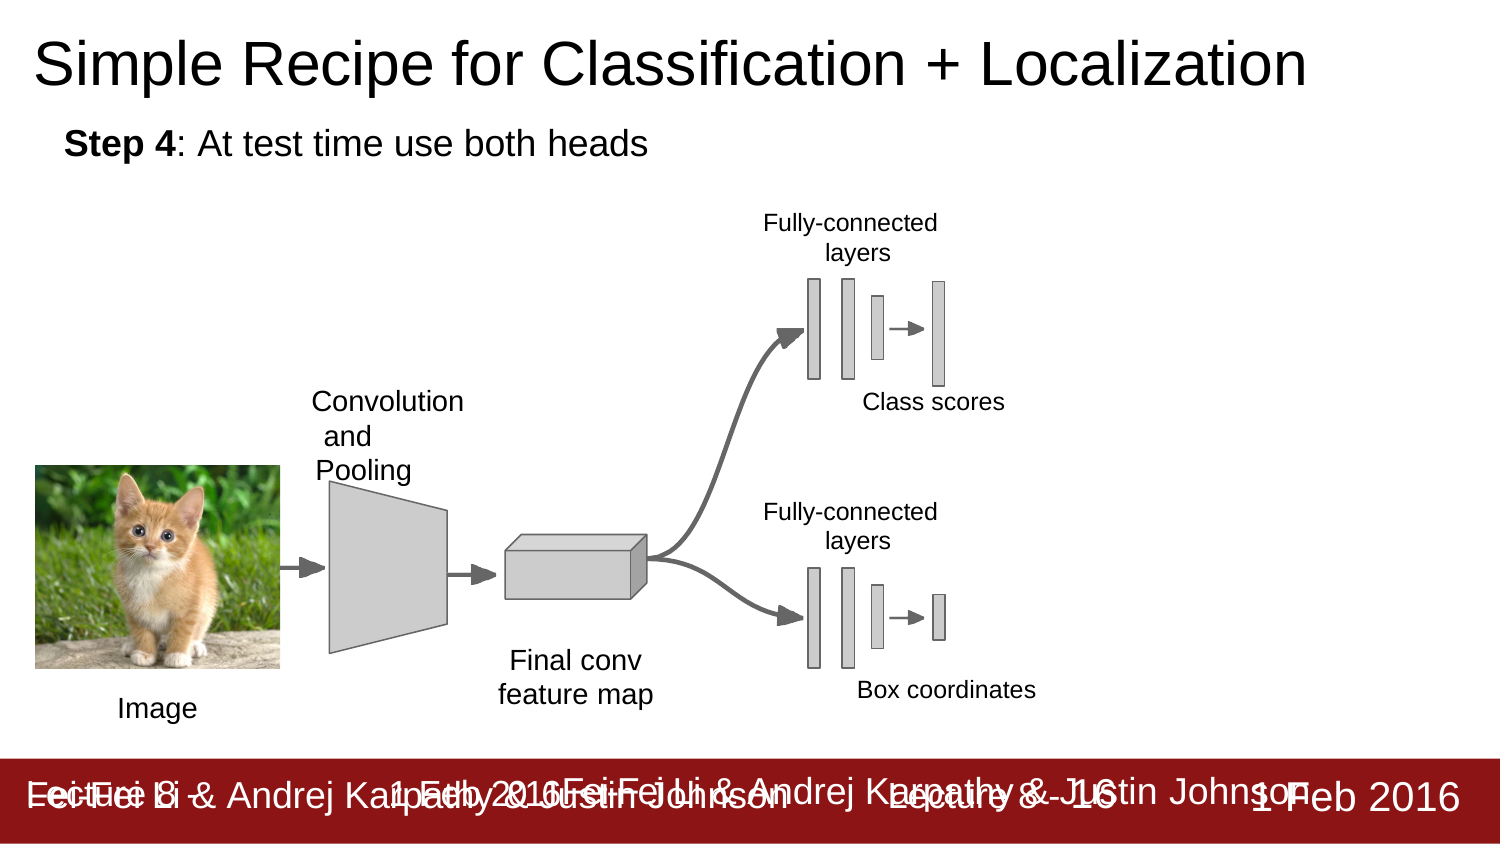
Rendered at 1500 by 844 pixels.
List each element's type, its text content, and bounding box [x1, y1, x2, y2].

text_box Convolution and Pooling [309, 379, 472, 463]
title Simple Recipe for Classification + Localization [31, 20, 1315, 164]
text_box Fully-connected layers [761, 492, 942, 555]
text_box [870, 583, 925, 650]
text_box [34, 465, 497, 670]
slide_number Lecture 8 - 10 [885, 771, 1149, 844]
text_box Lecture 8 - 1 Feb 2016Fei-Fei Li & Andrej Karpathy & Justin Johnson [794, 773, 885, 817]
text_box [931, 280, 946, 388]
text_box Final conv feature map [496, 637, 656, 711]
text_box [841, 277, 856, 381]
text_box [776, 277, 822, 381]
text_box Class scores [860, 383, 1008, 415]
text_box Step 4: At test time use both heads [61, 116, 653, 164]
text_box Lecture 8 - 1 Feb 2016Fei-Fei Li & Andrej Karpathy & Justin Johnson [1149, 773, 1248, 817]
text_box Box coordinates [854, 671, 1038, 704]
slide_number Fei-Fei Li & Andrej Karpathy & Justin Johnson [23, 772, 794, 844]
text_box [931, 593, 947, 642]
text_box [870, 295, 925, 361]
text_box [841, 566, 856, 670]
text_box Image [115, 687, 201, 725]
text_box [776, 566, 822, 670]
footer 1 Feb 2016 [1248, 771, 1463, 844]
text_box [504, 533, 648, 601]
text_box [652, 349, 771, 613]
text_box Fully-connected layers [761, 203, 942, 266]
